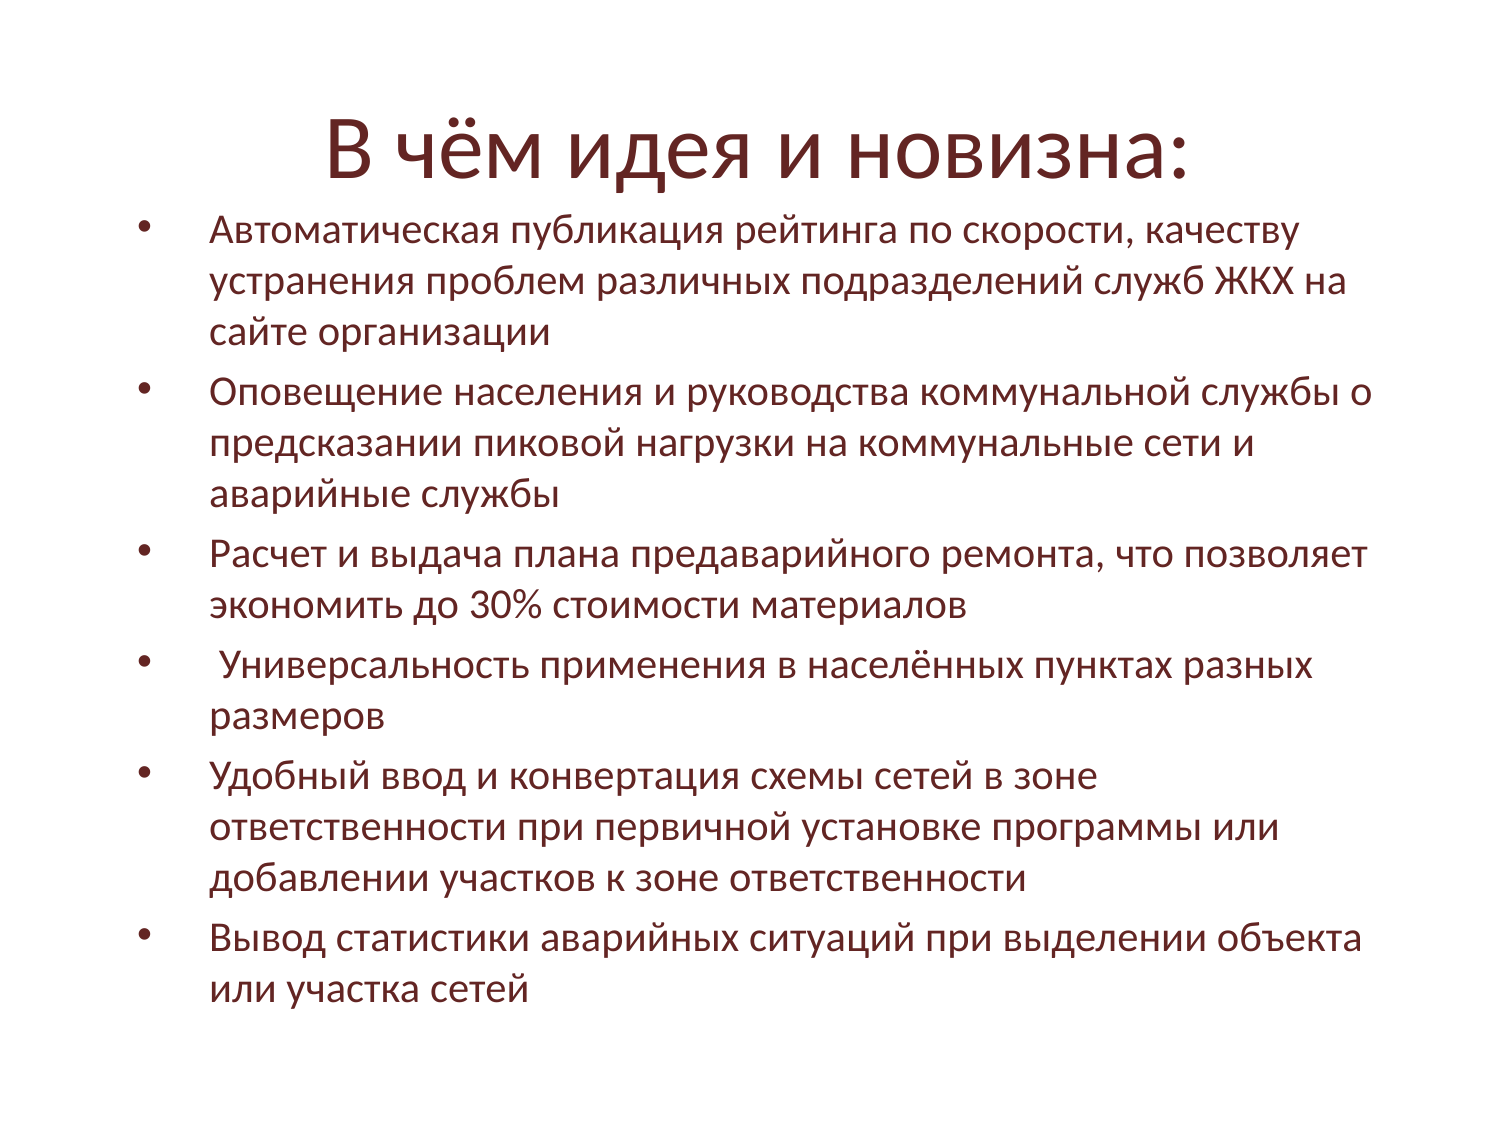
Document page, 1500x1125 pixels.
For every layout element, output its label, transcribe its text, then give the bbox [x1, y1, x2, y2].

subtitle Автоматическая публикация рейтинга по скорости, качеству устранения проблем различных подразделений служб ЖКХ на сайте организации Оповещение населения и руководства коммунальной службы о предсказании пиковой нагрузки на коммунальные сети и аварийные службы Расчет и выдача плана предаварийного ремонта, что позволяет экономить до 30% стоимости материалов Универсальность применения в населённых пунктах разных размеров Удобный ввод и конвертация схемы сетей в зоне ответственности при первичной установке программы или добавлении участков к зоне ответственности Вывод статистики аварийных ситуаций при выделении объекта или участка сетей [122, 192, 1416, 1024]
title В чём идея и новизна: [76, 47, 1442, 237]
